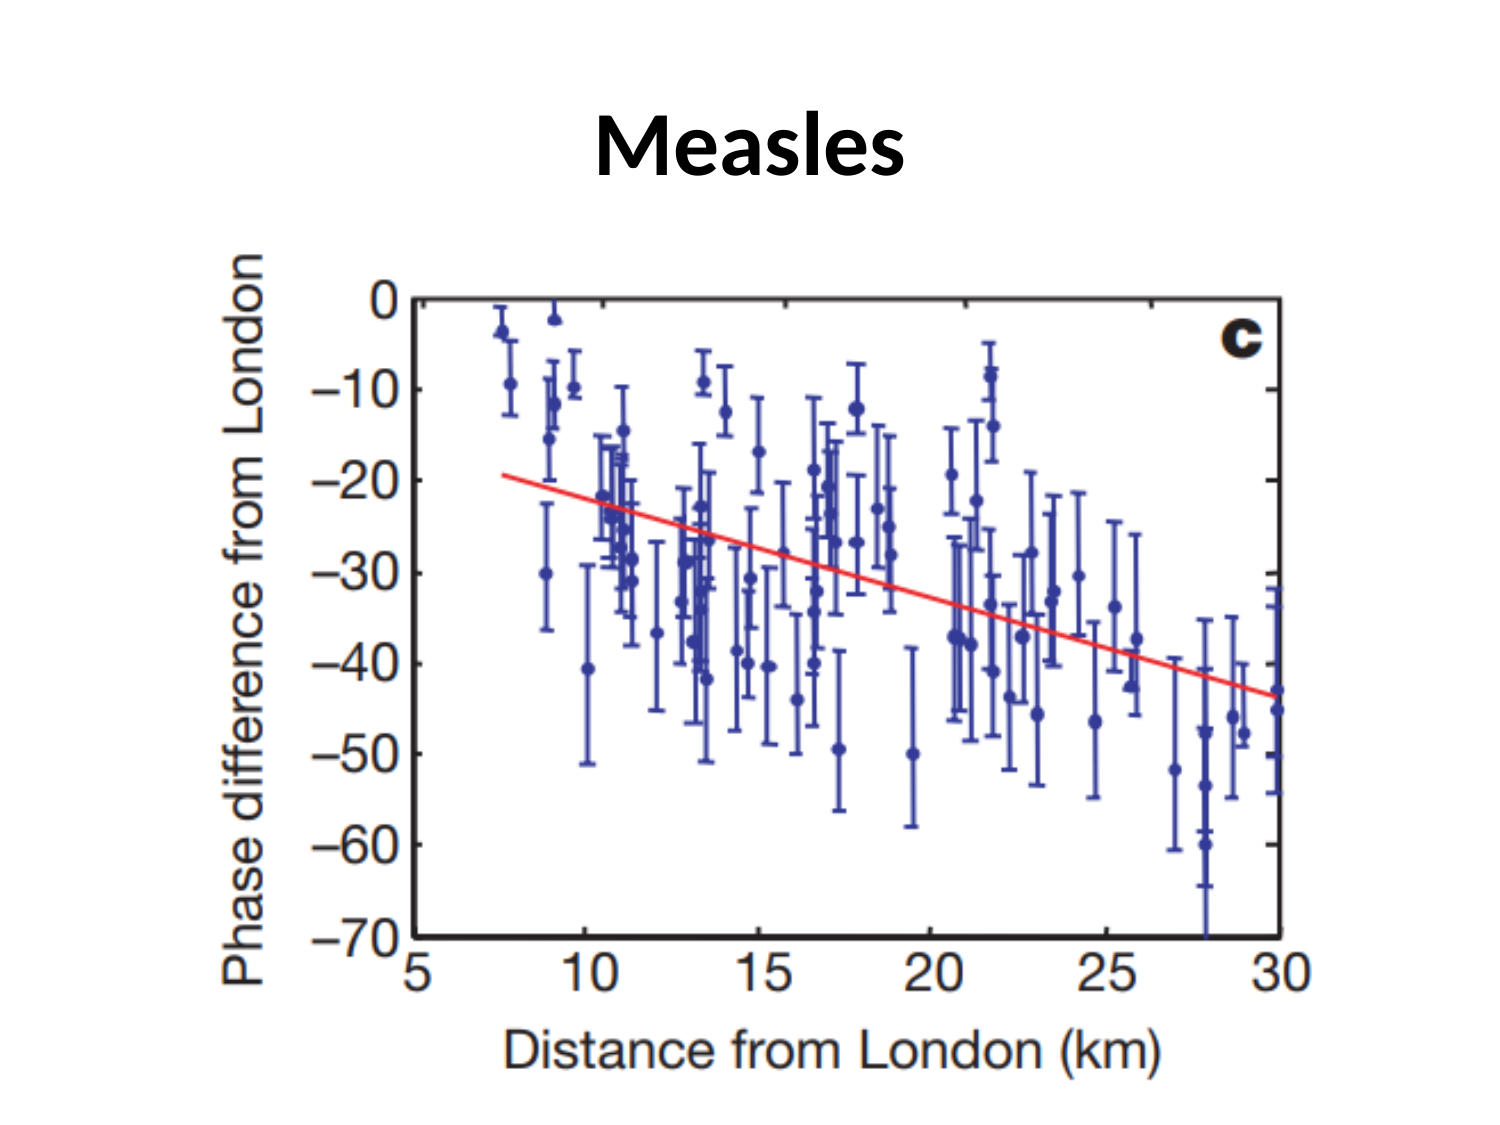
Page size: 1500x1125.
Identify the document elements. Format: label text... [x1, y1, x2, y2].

title Measles [75, 45, 1425, 233]
picture [172, 212, 1328, 1111]
